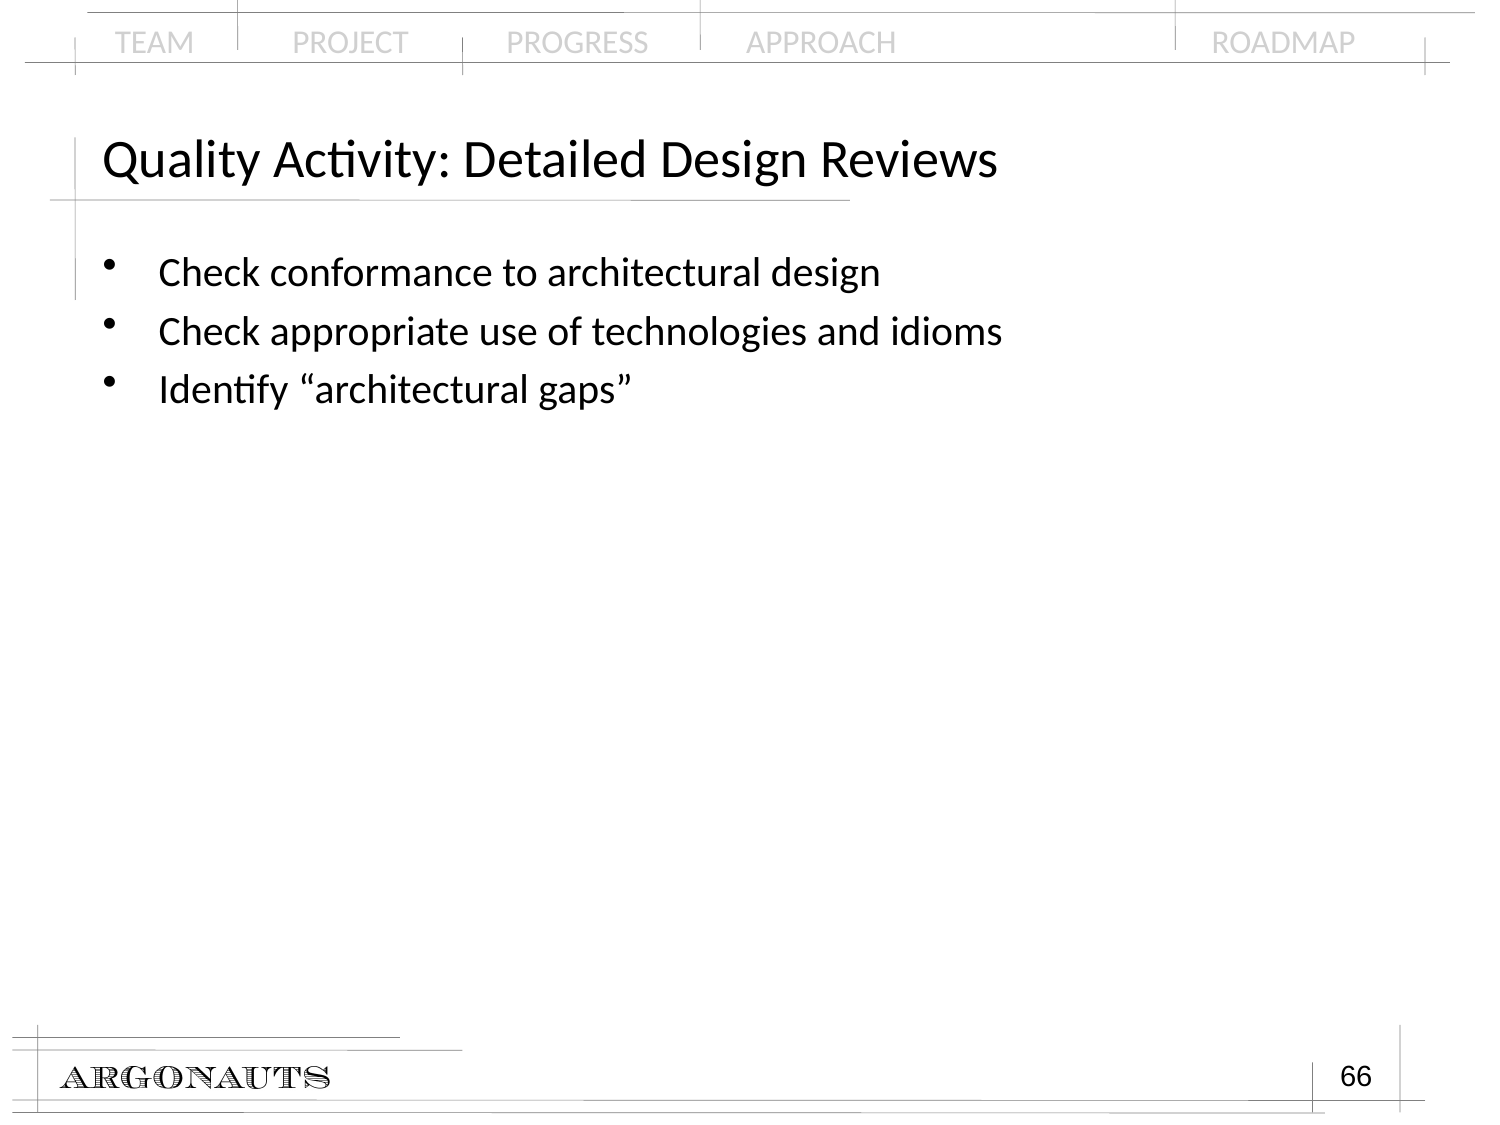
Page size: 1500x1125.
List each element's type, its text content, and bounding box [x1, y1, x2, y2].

list Check conformance to architectural design Check appropriate use of technologies and idioms Identify “architectural gaps” [87, 237, 1413, 913]
picture [50, 1055, 350, 1099]
title Quality Activity: Detailed Design Reviews [87, 112, 1413, 200]
slide_number 66 [1074, 1050, 1388, 1125]
